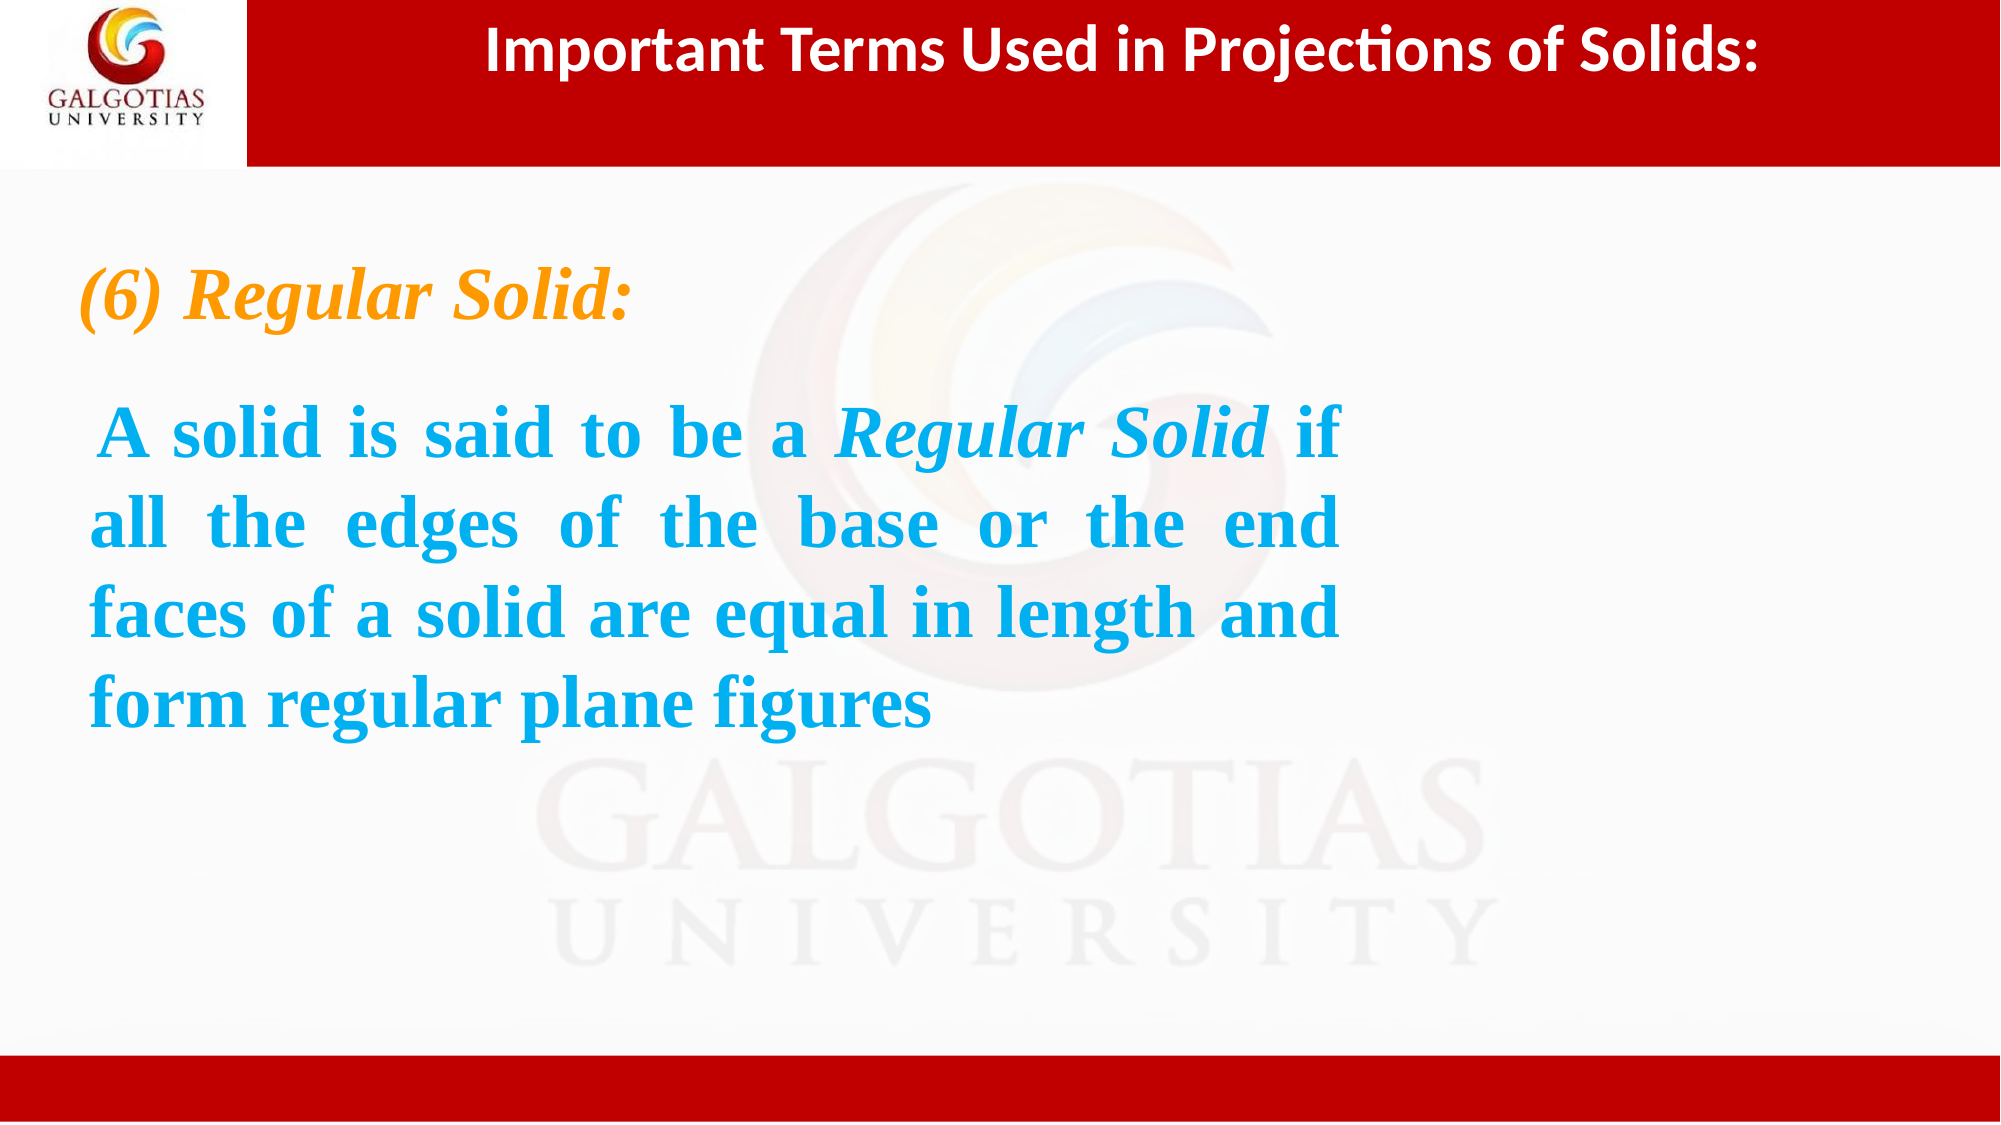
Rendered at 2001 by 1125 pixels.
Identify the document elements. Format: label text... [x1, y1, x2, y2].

text_box Important Terms Used in Projections of Solids: [247, 0, 2000, 167]
text_box (6) Regular Solid: [62, 237, 688, 342]
picture [0, 0, 247, 169]
text_box [0, 1055, 2000, 1122]
text_box A solid is said to be a Regular Solid if all the edges of the base or the end faces of a solid are equal in length and form regular plane figures [18, 374, 1357, 750]
